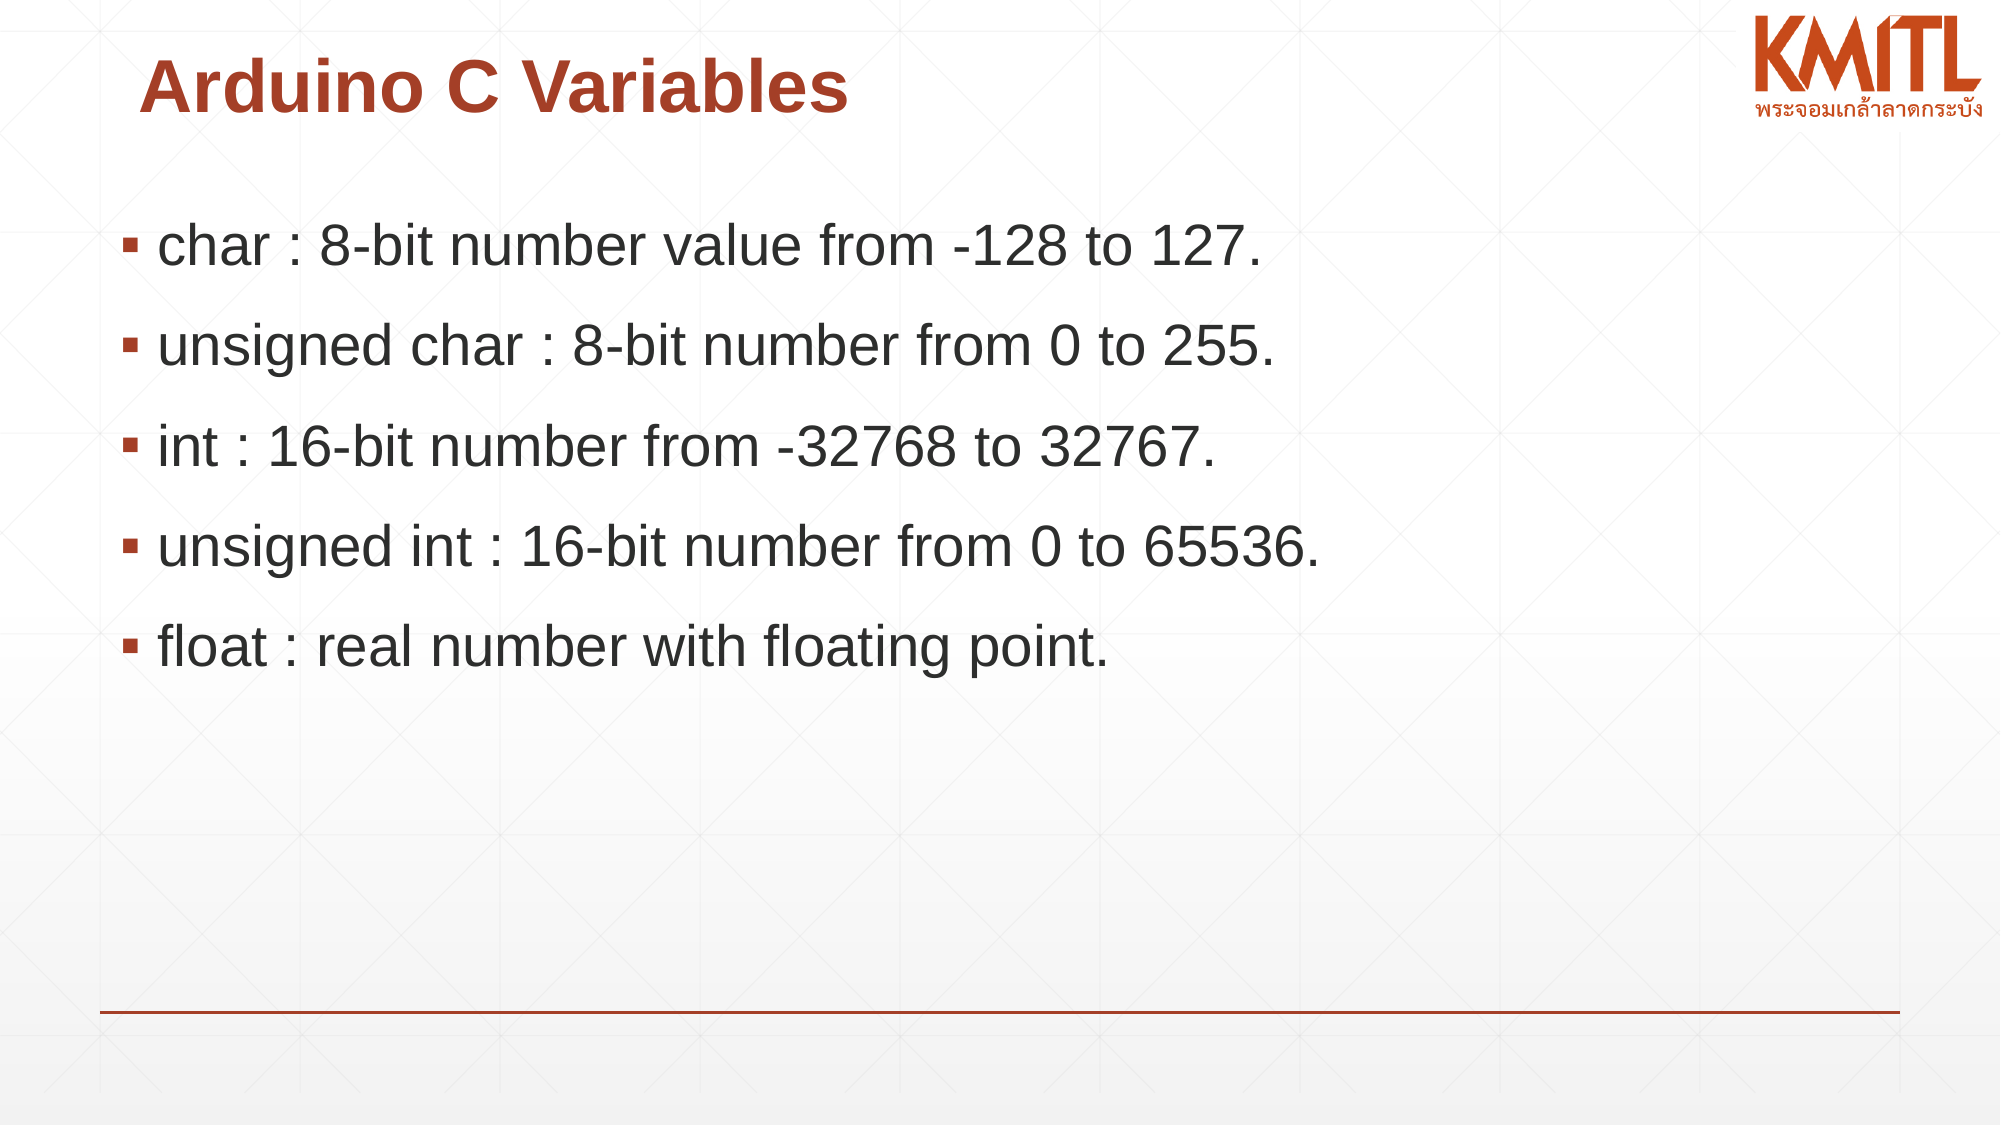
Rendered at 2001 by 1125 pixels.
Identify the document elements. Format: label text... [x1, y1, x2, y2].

title Arduino C Variables [123, 7, 1699, 136]
list char : 8-bit number value from -128 to 127. unsigned char : 8-bit number from 0 to 255. int : 16-bit number from -32768 to 32767. unsigned int : 16-bit number from 0 to 65536. float : real number with floating point. [105, 207, 1895, 1054]
picture [1736, 0, 2000, 132]
